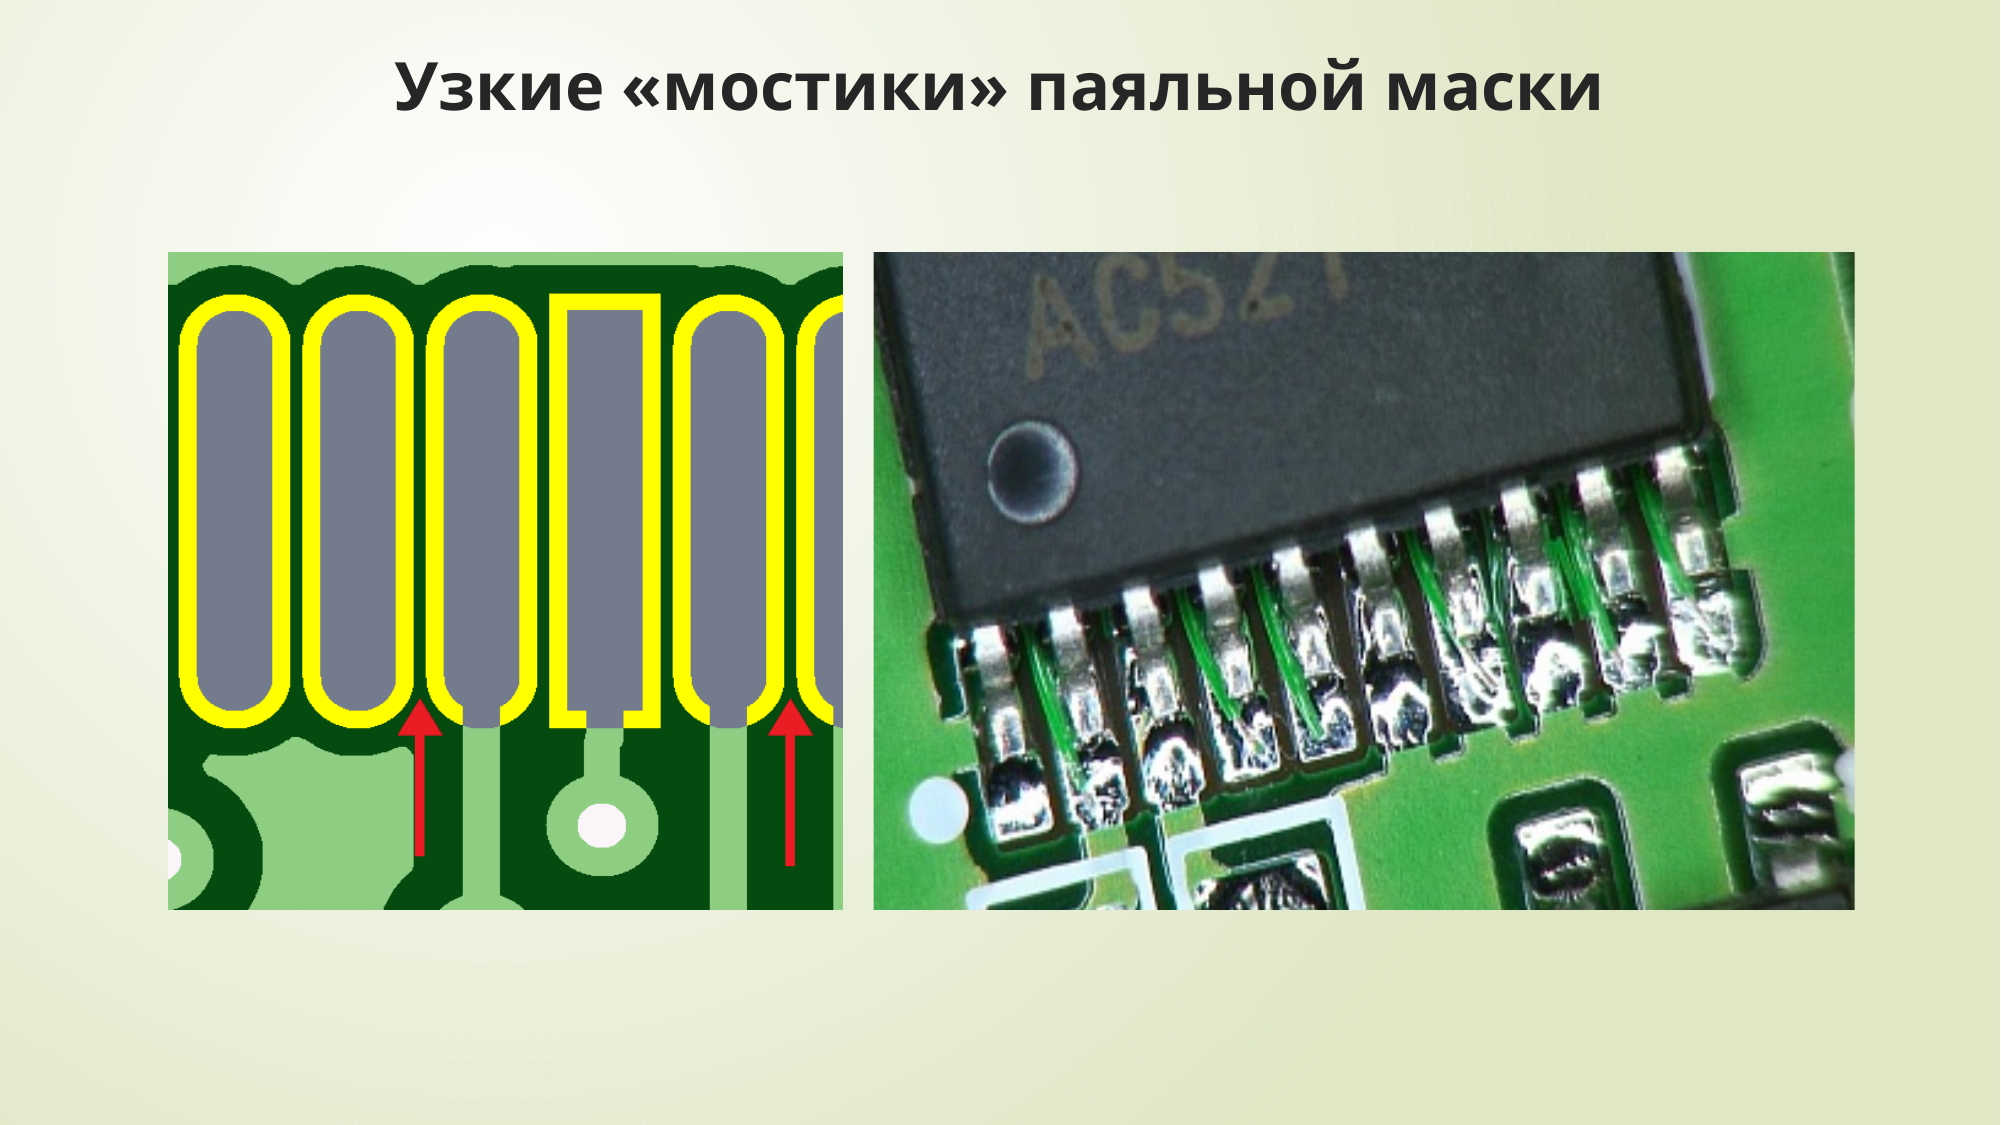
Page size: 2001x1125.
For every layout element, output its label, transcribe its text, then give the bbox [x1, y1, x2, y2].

title Узкие «мостики» паяльной маски [78, 35, 1922, 161]
picture [873, 252, 1855, 910]
picture [168, 252, 844, 910]
